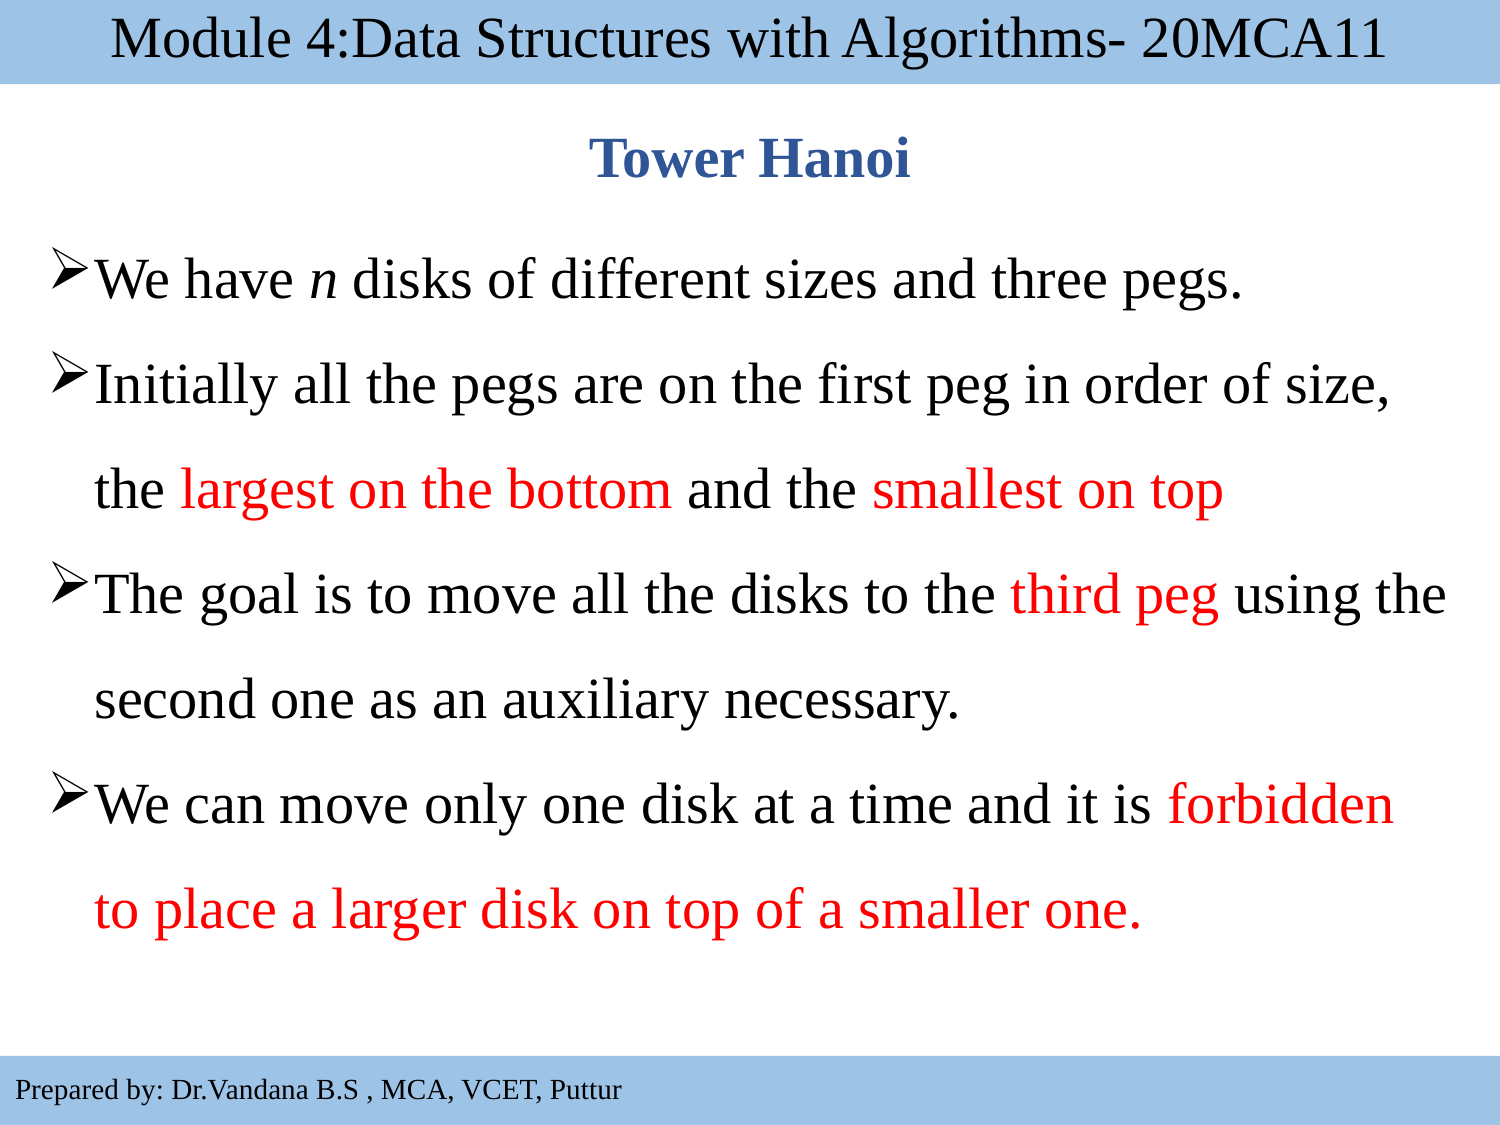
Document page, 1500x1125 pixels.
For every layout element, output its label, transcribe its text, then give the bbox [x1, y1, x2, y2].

text_box Prepared by: Dr.Vandana B.S , MCA, VCET, Puttur [0, 1055, 1500, 1125]
text_box Tower Hanoi [32, 112, 1468, 197]
text_box Module 4:Data Structures with Algorithms- 20MCA11 [0, 0, 1500, 85]
text_box We have n disks of different sizes and three pegs. Initially all the pegs are on the first peg in order of size, the largest on the bottom and the smallest on top The goal is to move all the disks to the third peg using the second one as an auxiliary necessary. We can move only one disk at a time and it is forbidden to place a larger disk on top of a smaller one. [32, 197, 1468, 1053]
